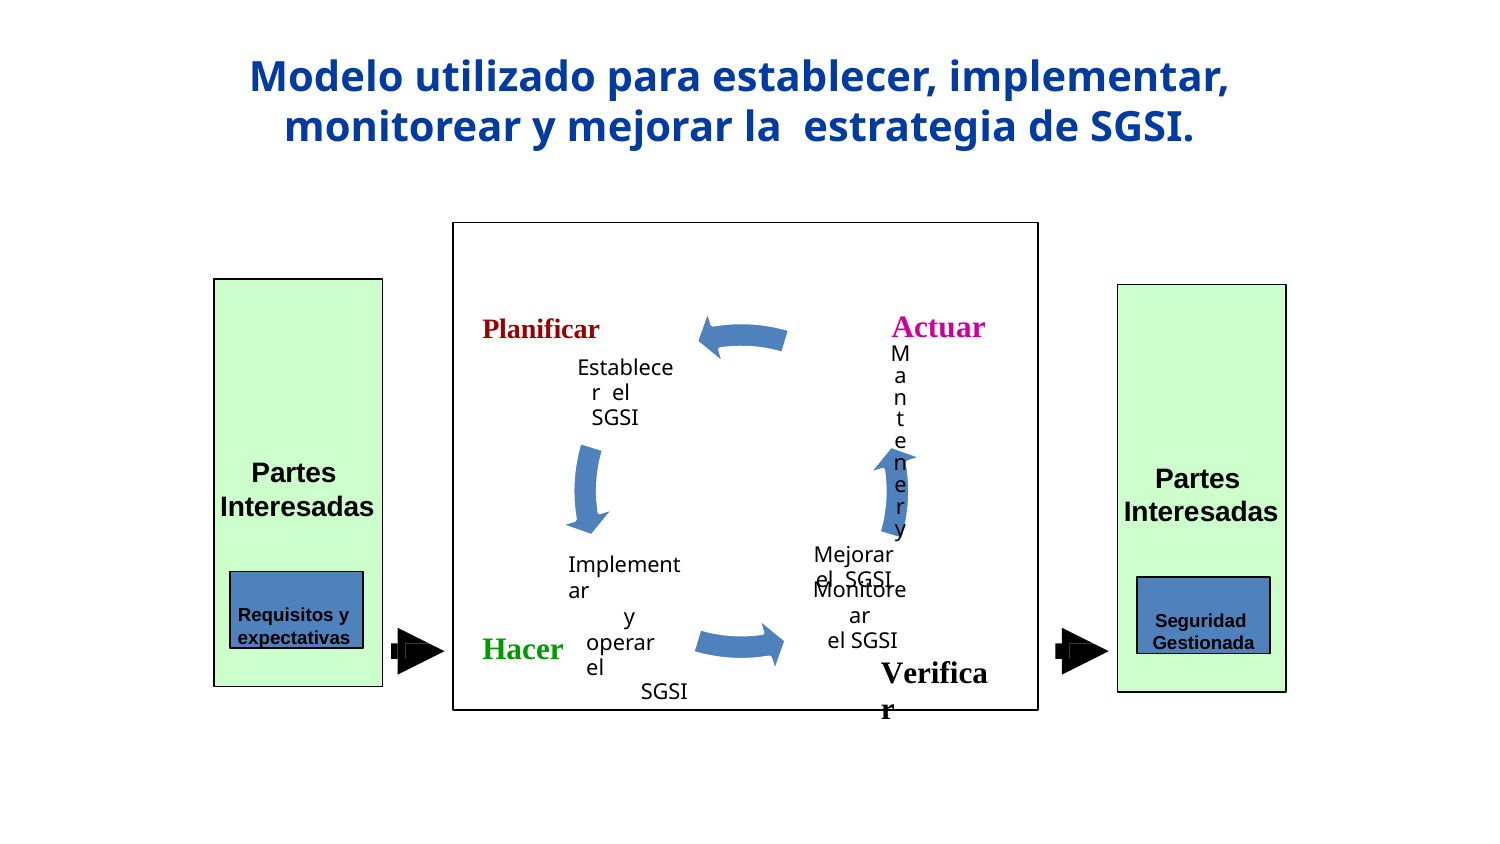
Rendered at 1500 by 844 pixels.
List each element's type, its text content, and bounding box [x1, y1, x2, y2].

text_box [1116, 283, 1287, 693]
text_box Monitorear el SGSI Verificar [806, 574, 1002, 726]
text_box [1055, 627, 1109, 675]
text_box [690, 306, 926, 676]
text_box [391, 627, 445, 675]
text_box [556, 440, 618, 539]
text_box [453, 222, 1038, 710]
title Modelo utilizado para establecer, implementar, monitorear y mejorar la estrategia de SGSI. [215, 34, 1264, 188]
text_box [213, 278, 384, 688]
text_box Implementar y operar el SGSI [568, 549, 692, 705]
text_box Actuar Mantener y Mejorar el SGSI [929, 308, 988, 593]
text_box Planificar Establecer el SGSI [482, 298, 683, 431]
